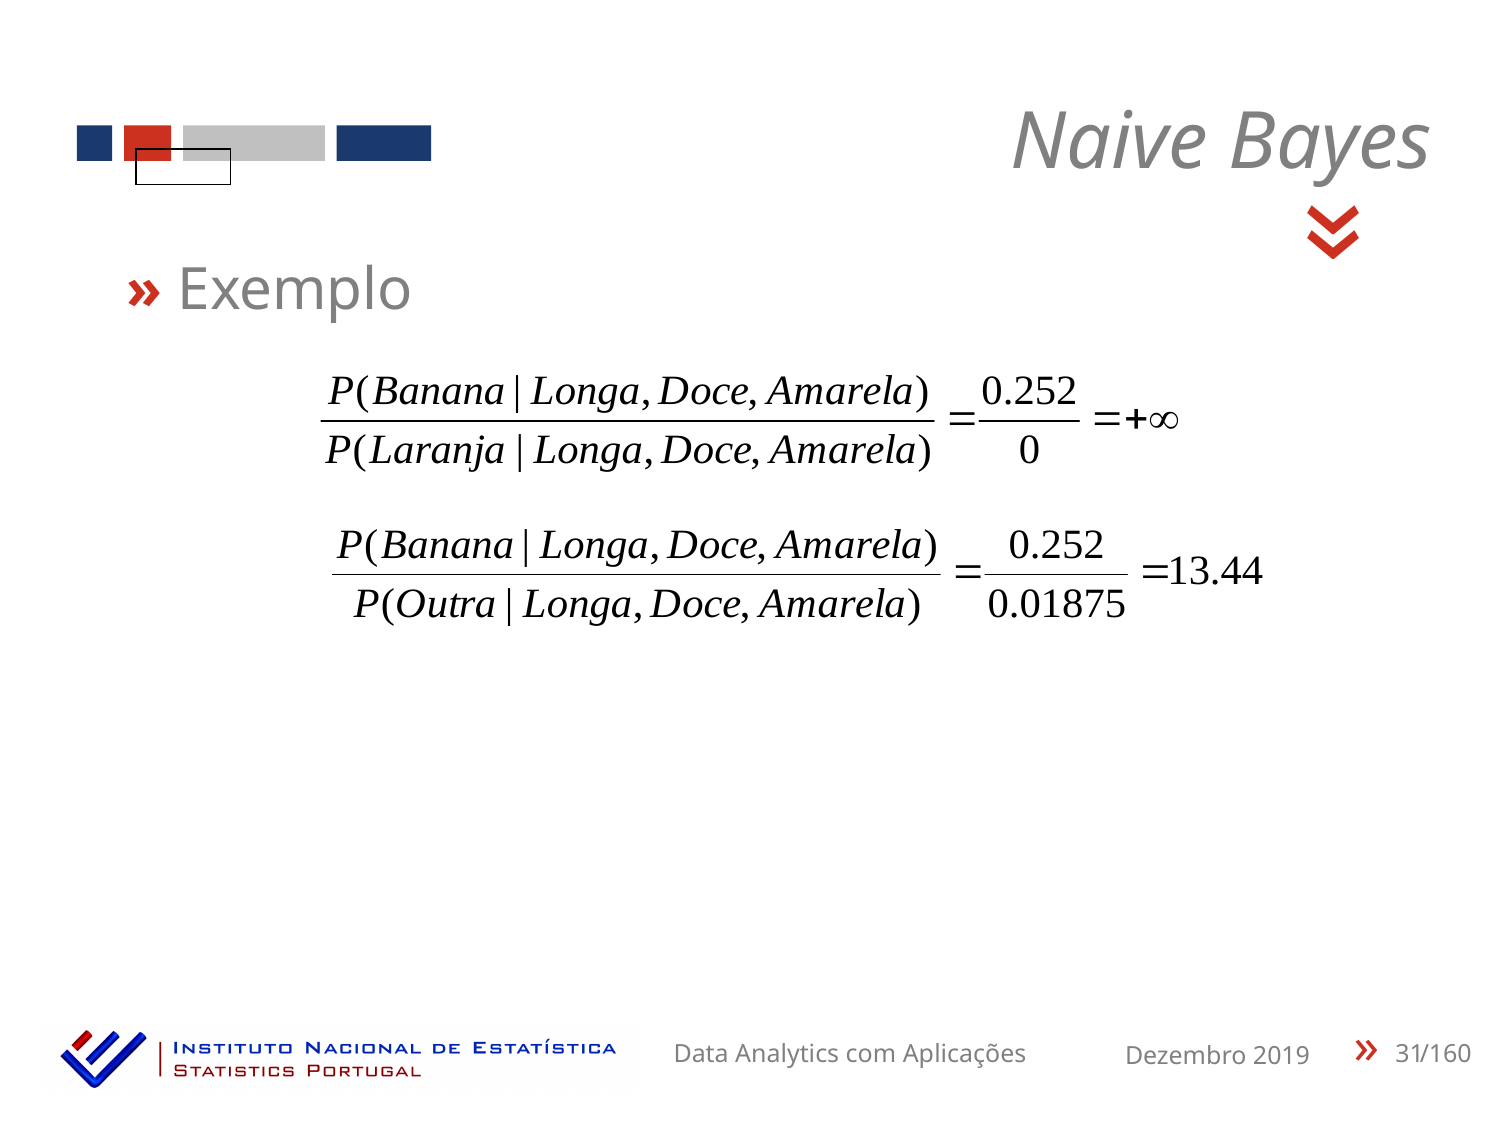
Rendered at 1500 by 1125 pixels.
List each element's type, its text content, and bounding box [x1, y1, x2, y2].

text_box » Exemplo [111, 243, 1376, 329]
text_box 31 [1380, 1029, 1447, 1075]
text_box Naive Bayes [454, 66, 1447, 207]
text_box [313, 365, 1186, 480]
picture [41, 1023, 638, 1093]
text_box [325, 518, 1272, 634]
text_box « [1234, 207, 1400, 280]
